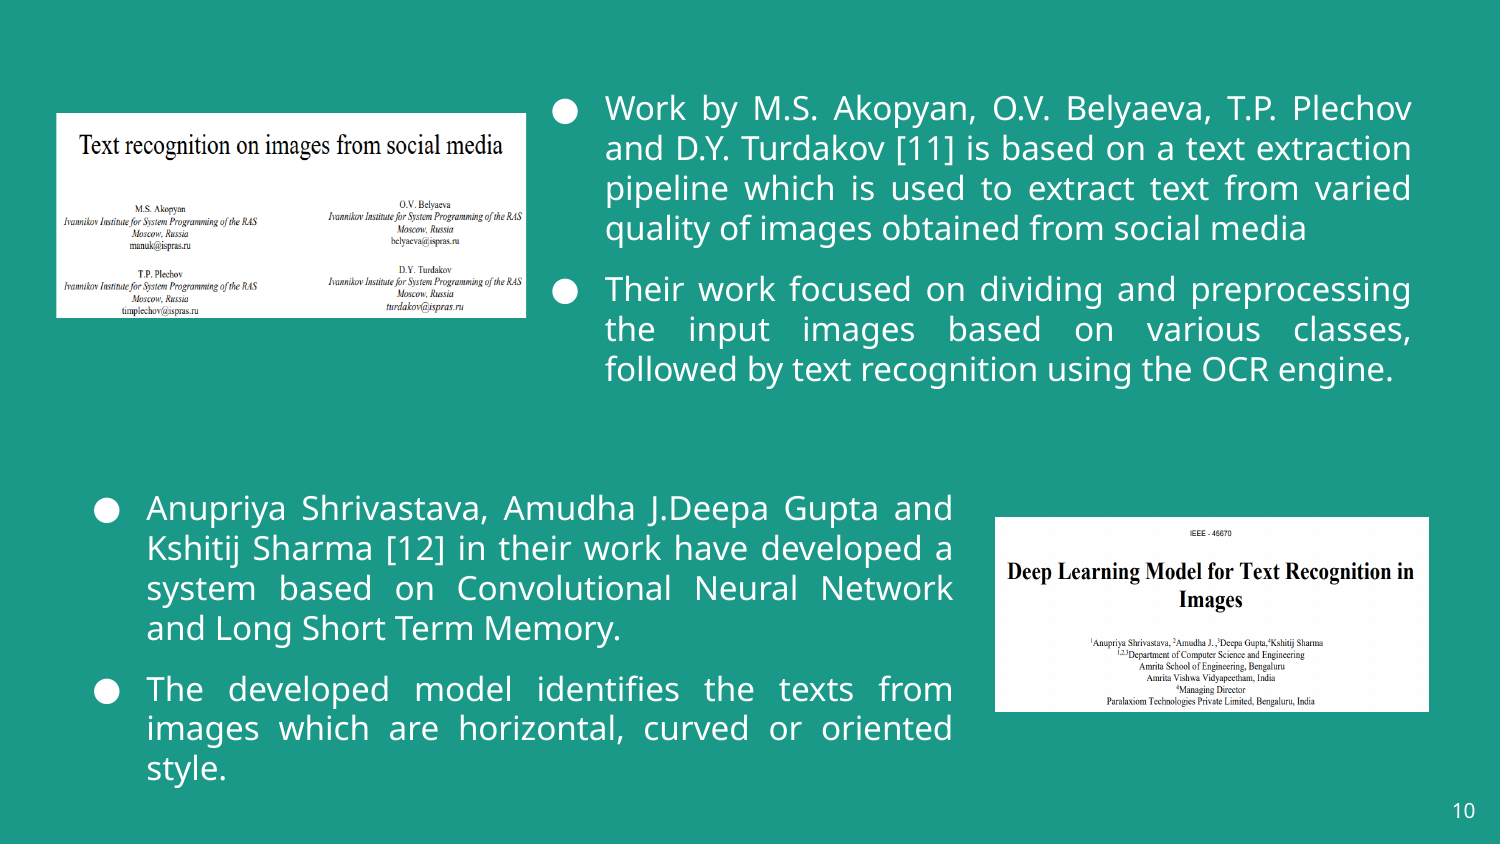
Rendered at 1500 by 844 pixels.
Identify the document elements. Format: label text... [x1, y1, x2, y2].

slide_number ‹#› [1400, 779, 1491, 844]
picture [994, 517, 1429, 713]
picture [56, 112, 527, 318]
title Anupriya Shrivastava, Amudha J.Deepa Gupta and Kshitij Sharma [12] in their work have developed a system based on Convolutional Neural Network and Long Short Term Memory. The developed model identifies the texts from images which are horizontal, curved or oriented style. [56, 472, 970, 758]
title Work by M.S. Akopyan, O.V. Belyaeva, T.P. Plechov and D.Y. Turdakov [11] is based on a text extraction pipeline which is used to extract text from varied quality of images obtained from social media Their work focused on dividing and preprocessing the input images based on various classes, followed by text recognition using the OCR engine. [514, 72, 1429, 359]
